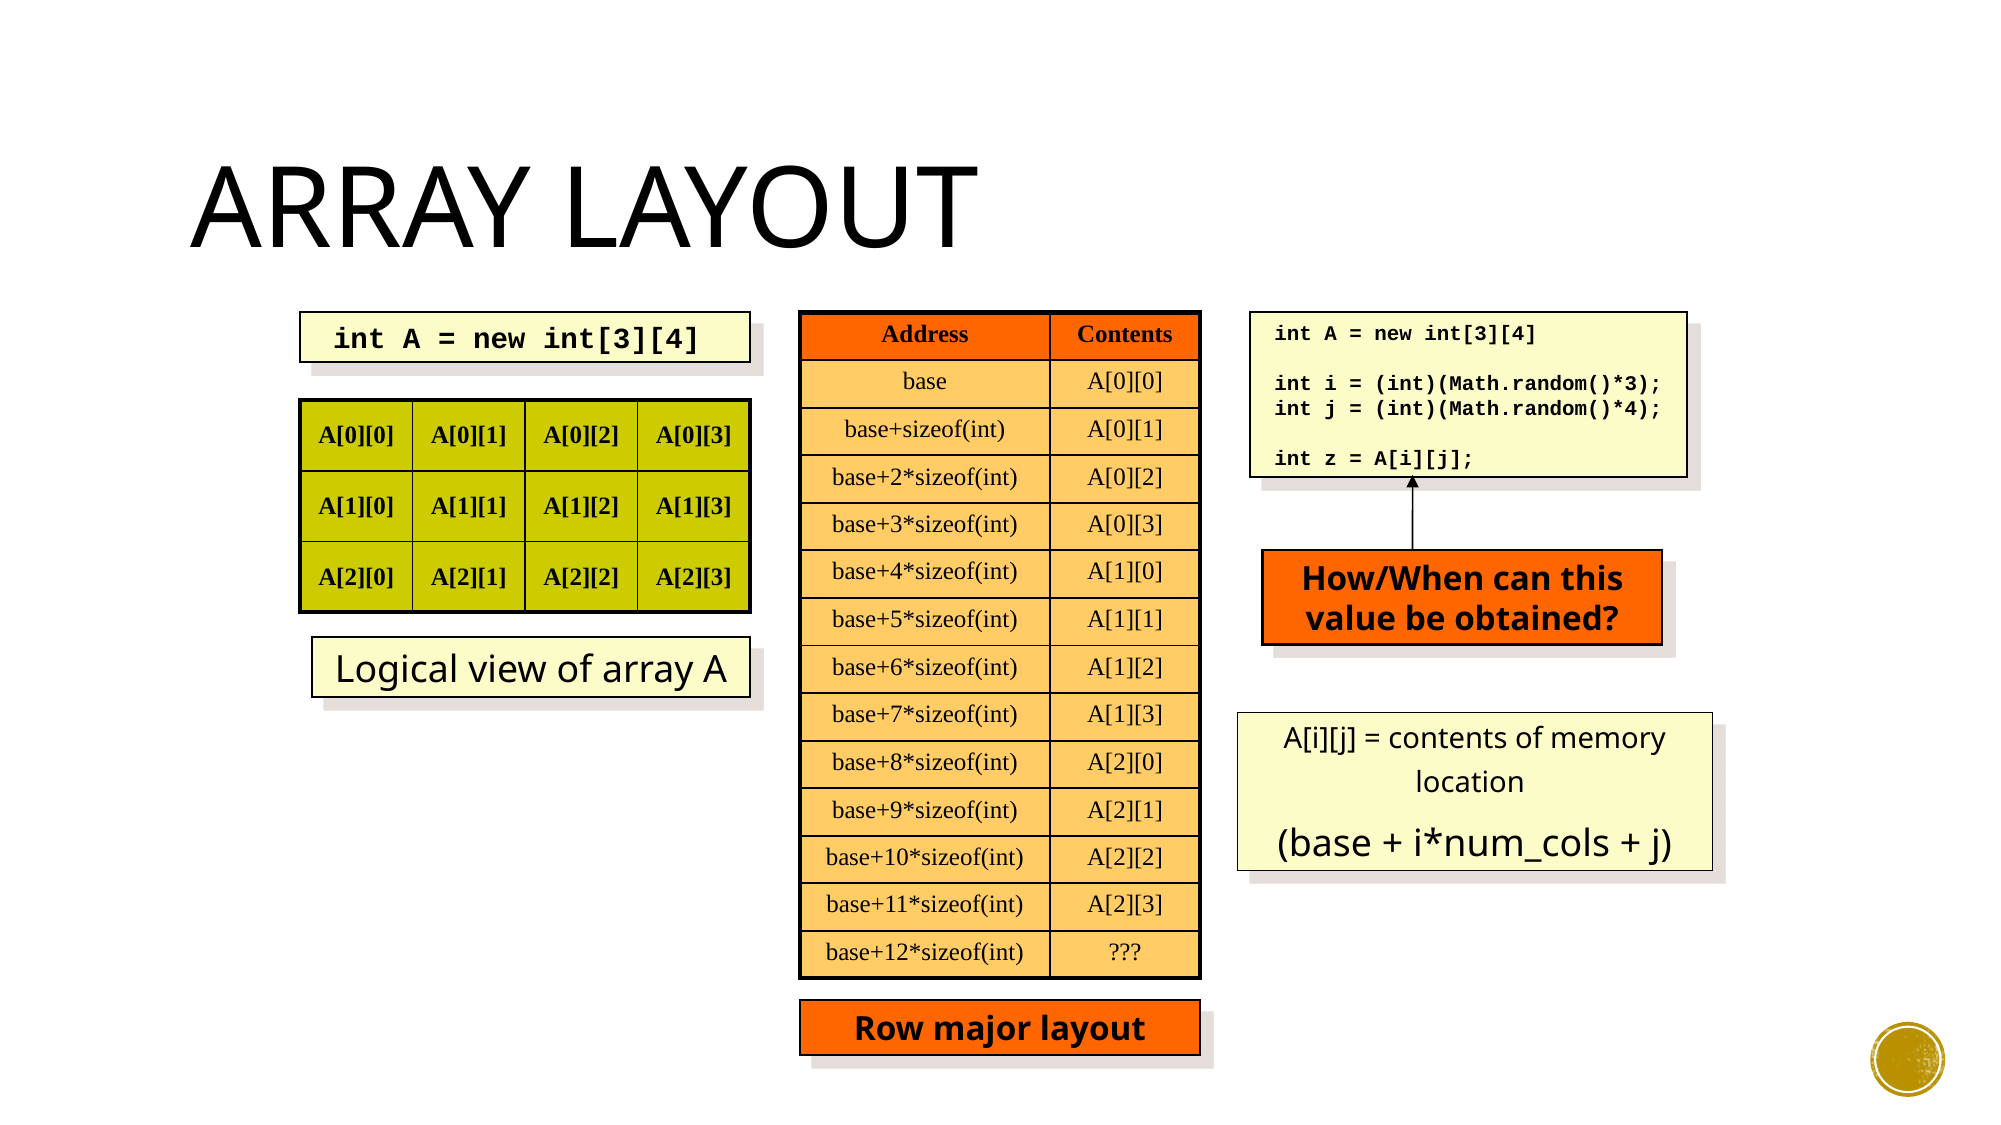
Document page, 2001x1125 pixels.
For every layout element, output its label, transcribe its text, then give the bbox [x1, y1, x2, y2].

table_cell A[1][0] [1051, 551, 1198, 597]
table_cell base+5*sizeof(int) [802, 599, 1049, 645]
table_cell base+10*sizeof(int) [802, 837, 1049, 882]
table_cell A[2][2] [526, 542, 637, 610]
table_cell base+7*sizeof(int) [802, 694, 1049, 740]
table_cell base+2*sizeof(int) [802, 456, 1049, 502]
text_box Row major layout [800, 999, 1200, 1055]
table_cell A[0][2] [1051, 456, 1198, 502]
text_box A[i][j] = contents of memory location (base + i*num_cols + j) [1237, 712, 1713, 871]
table_cell A[1][1] [1051, 599, 1198, 645]
table_cell A[2][2] [1051, 837, 1198, 882]
table_cell base+6*sizeof(int) [802, 646, 1049, 692]
table_header A[0][0] [302, 402, 412, 470]
table_cell A[2][3] [638, 542, 748, 610]
table_cell A[1][0] [302, 472, 412, 541]
table_cell A[2][0] [302, 542, 412, 610]
table_cell A[2][1] [413, 542, 524, 610]
text_box Logical view of array A [312, 637, 750, 698]
table_cell base+3*sizeof(int) [802, 504, 1049, 549]
table_cell A[2][1] [1051, 789, 1198, 835]
table_cell A[0][3] [1051, 504, 1198, 549]
table_cell base+sizeof(int) [802, 409, 1049, 454]
table_cell A[1][1] [413, 472, 524, 541]
table_cell A[0][1] [1051, 409, 1198, 454]
table_cell A[1][3] [1051, 694, 1198, 740]
table_cell base+8*sizeof(int) [802, 742, 1049, 787]
table_cell A[1][3] [638, 472, 748, 541]
table_cell A[1][2] [526, 472, 637, 541]
table_cell base+11*sizeof(int) [802, 884, 1049, 930]
table_header Address [802, 315, 1049, 359]
table_cell base+4*sizeof(int) [802, 551, 1049, 597]
table_header A[0][3] [638, 402, 748, 470]
table_header A[0][2] [526, 402, 637, 470]
table_cell ??? [1051, 932, 1198, 976]
table_cell A[2][0] [1051, 742, 1198, 787]
table_cell A[0][0] [1051, 361, 1198, 407]
table_cell A[1][2] [1051, 646, 1198, 692]
table_header Contents [1051, 315, 1198, 359]
table_cell base [802, 361, 1049, 407]
text_box int A = new int[3][4] [299, 312, 750, 363]
table_header A[0][1] [413, 402, 524, 470]
table_cell base+9*sizeof(int) [802, 789, 1049, 835]
title Array Layout [175, 79, 1826, 344]
table_cell A[2][3] [1051, 884, 1198, 930]
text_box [1263, 476, 1662, 646]
table_cell base+12*sizeof(int) [802, 932, 1049, 976]
text_box int A = new int[3][4] int i = (int)(Math.random()*3); int j = (int)(Math.random()*4); int z = A[i][j]; [1249, 312, 1688, 478]
